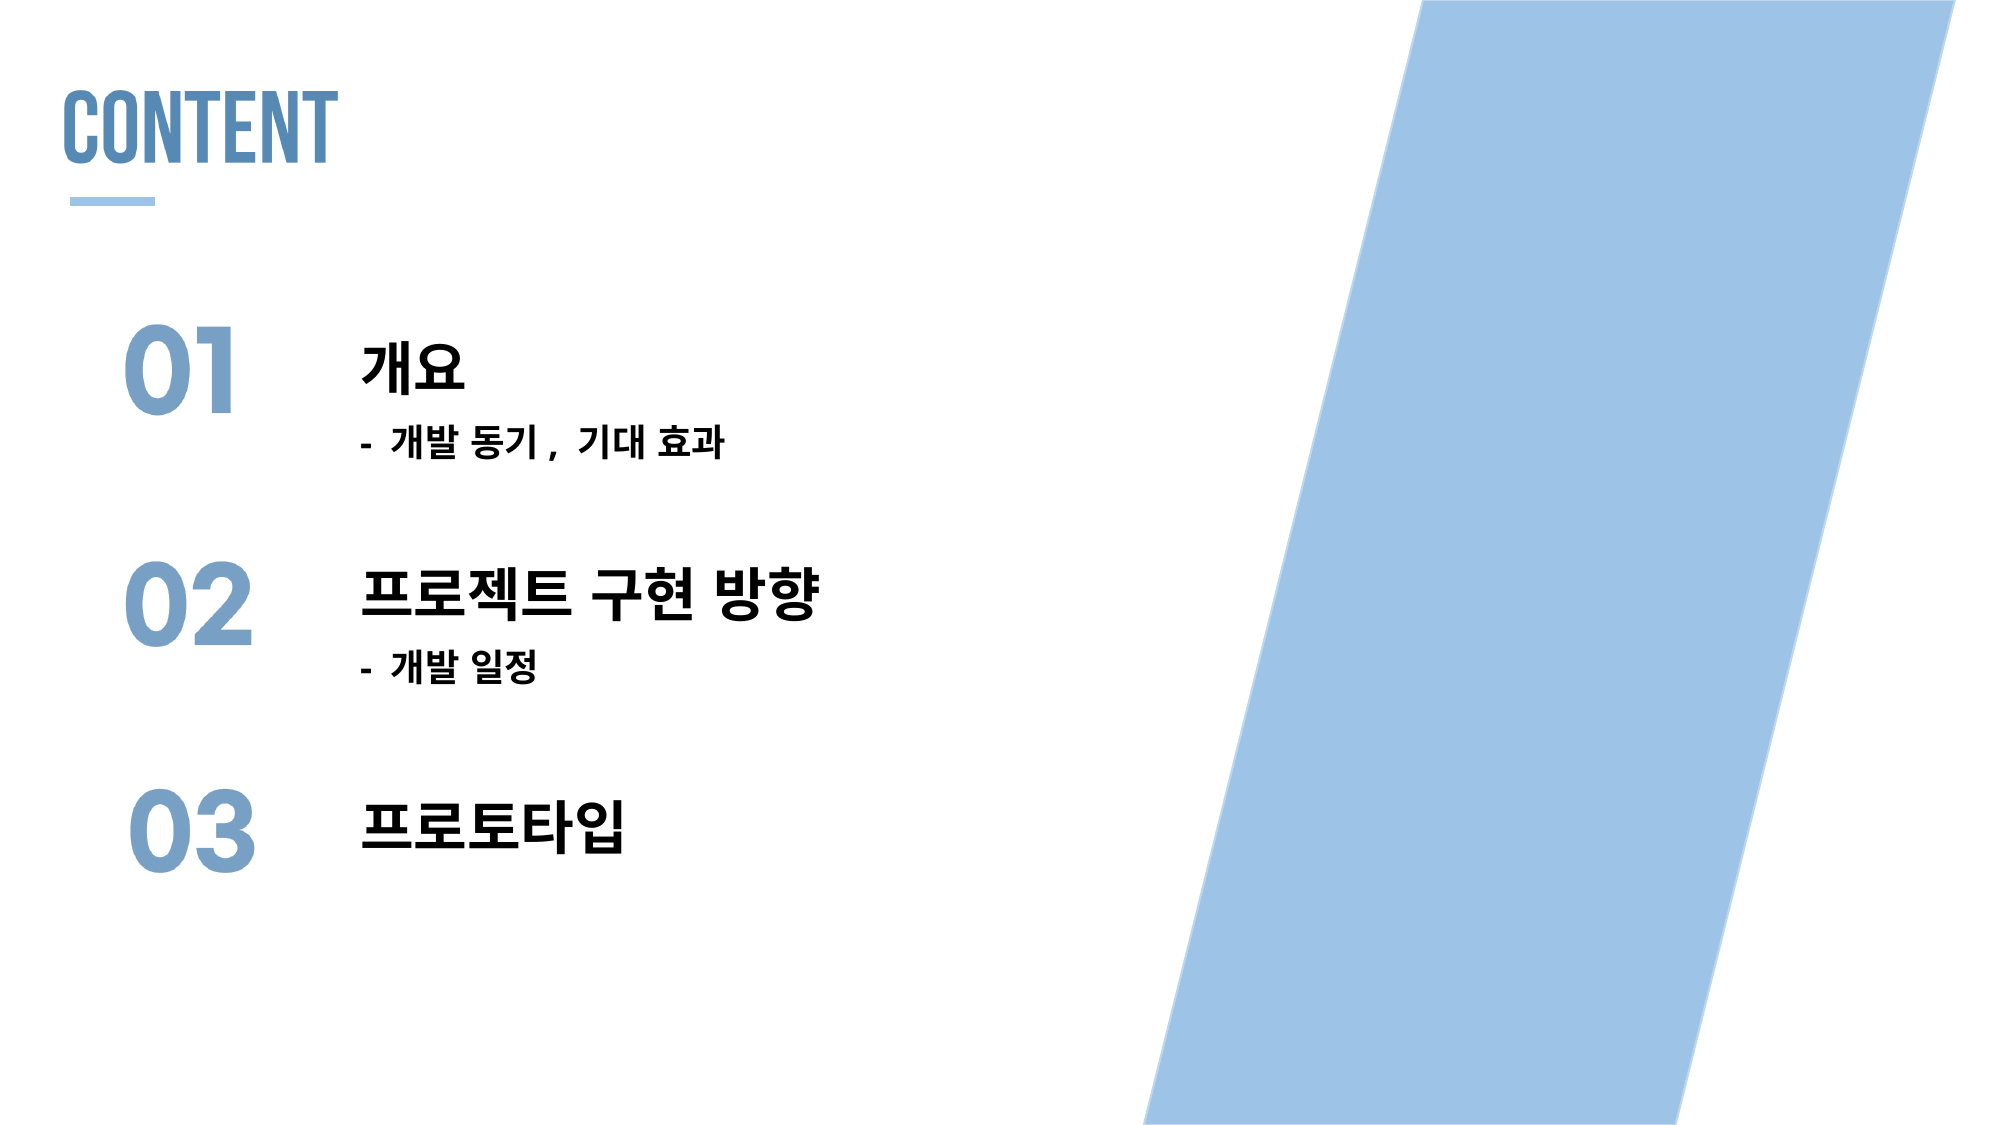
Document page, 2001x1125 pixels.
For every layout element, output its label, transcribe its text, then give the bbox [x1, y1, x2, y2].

text_box 프로토타입 [345, 783, 1000, 869]
picture [45, 44, 385, 228]
picture [101, 528, 304, 708]
text_box - 개발 동기, 기대 효과 [345, 411, 1000, 472]
text_box - 개발 일정 [345, 637, 1000, 697]
text_box 프로젝트 구현 방향 [345, 551, 1000, 636]
picture [103, 289, 295, 480]
text_box [1142, 0, 1956, 1125]
text_box 개요 [345, 325, 1000, 410]
picture [92, 756, 306, 933]
